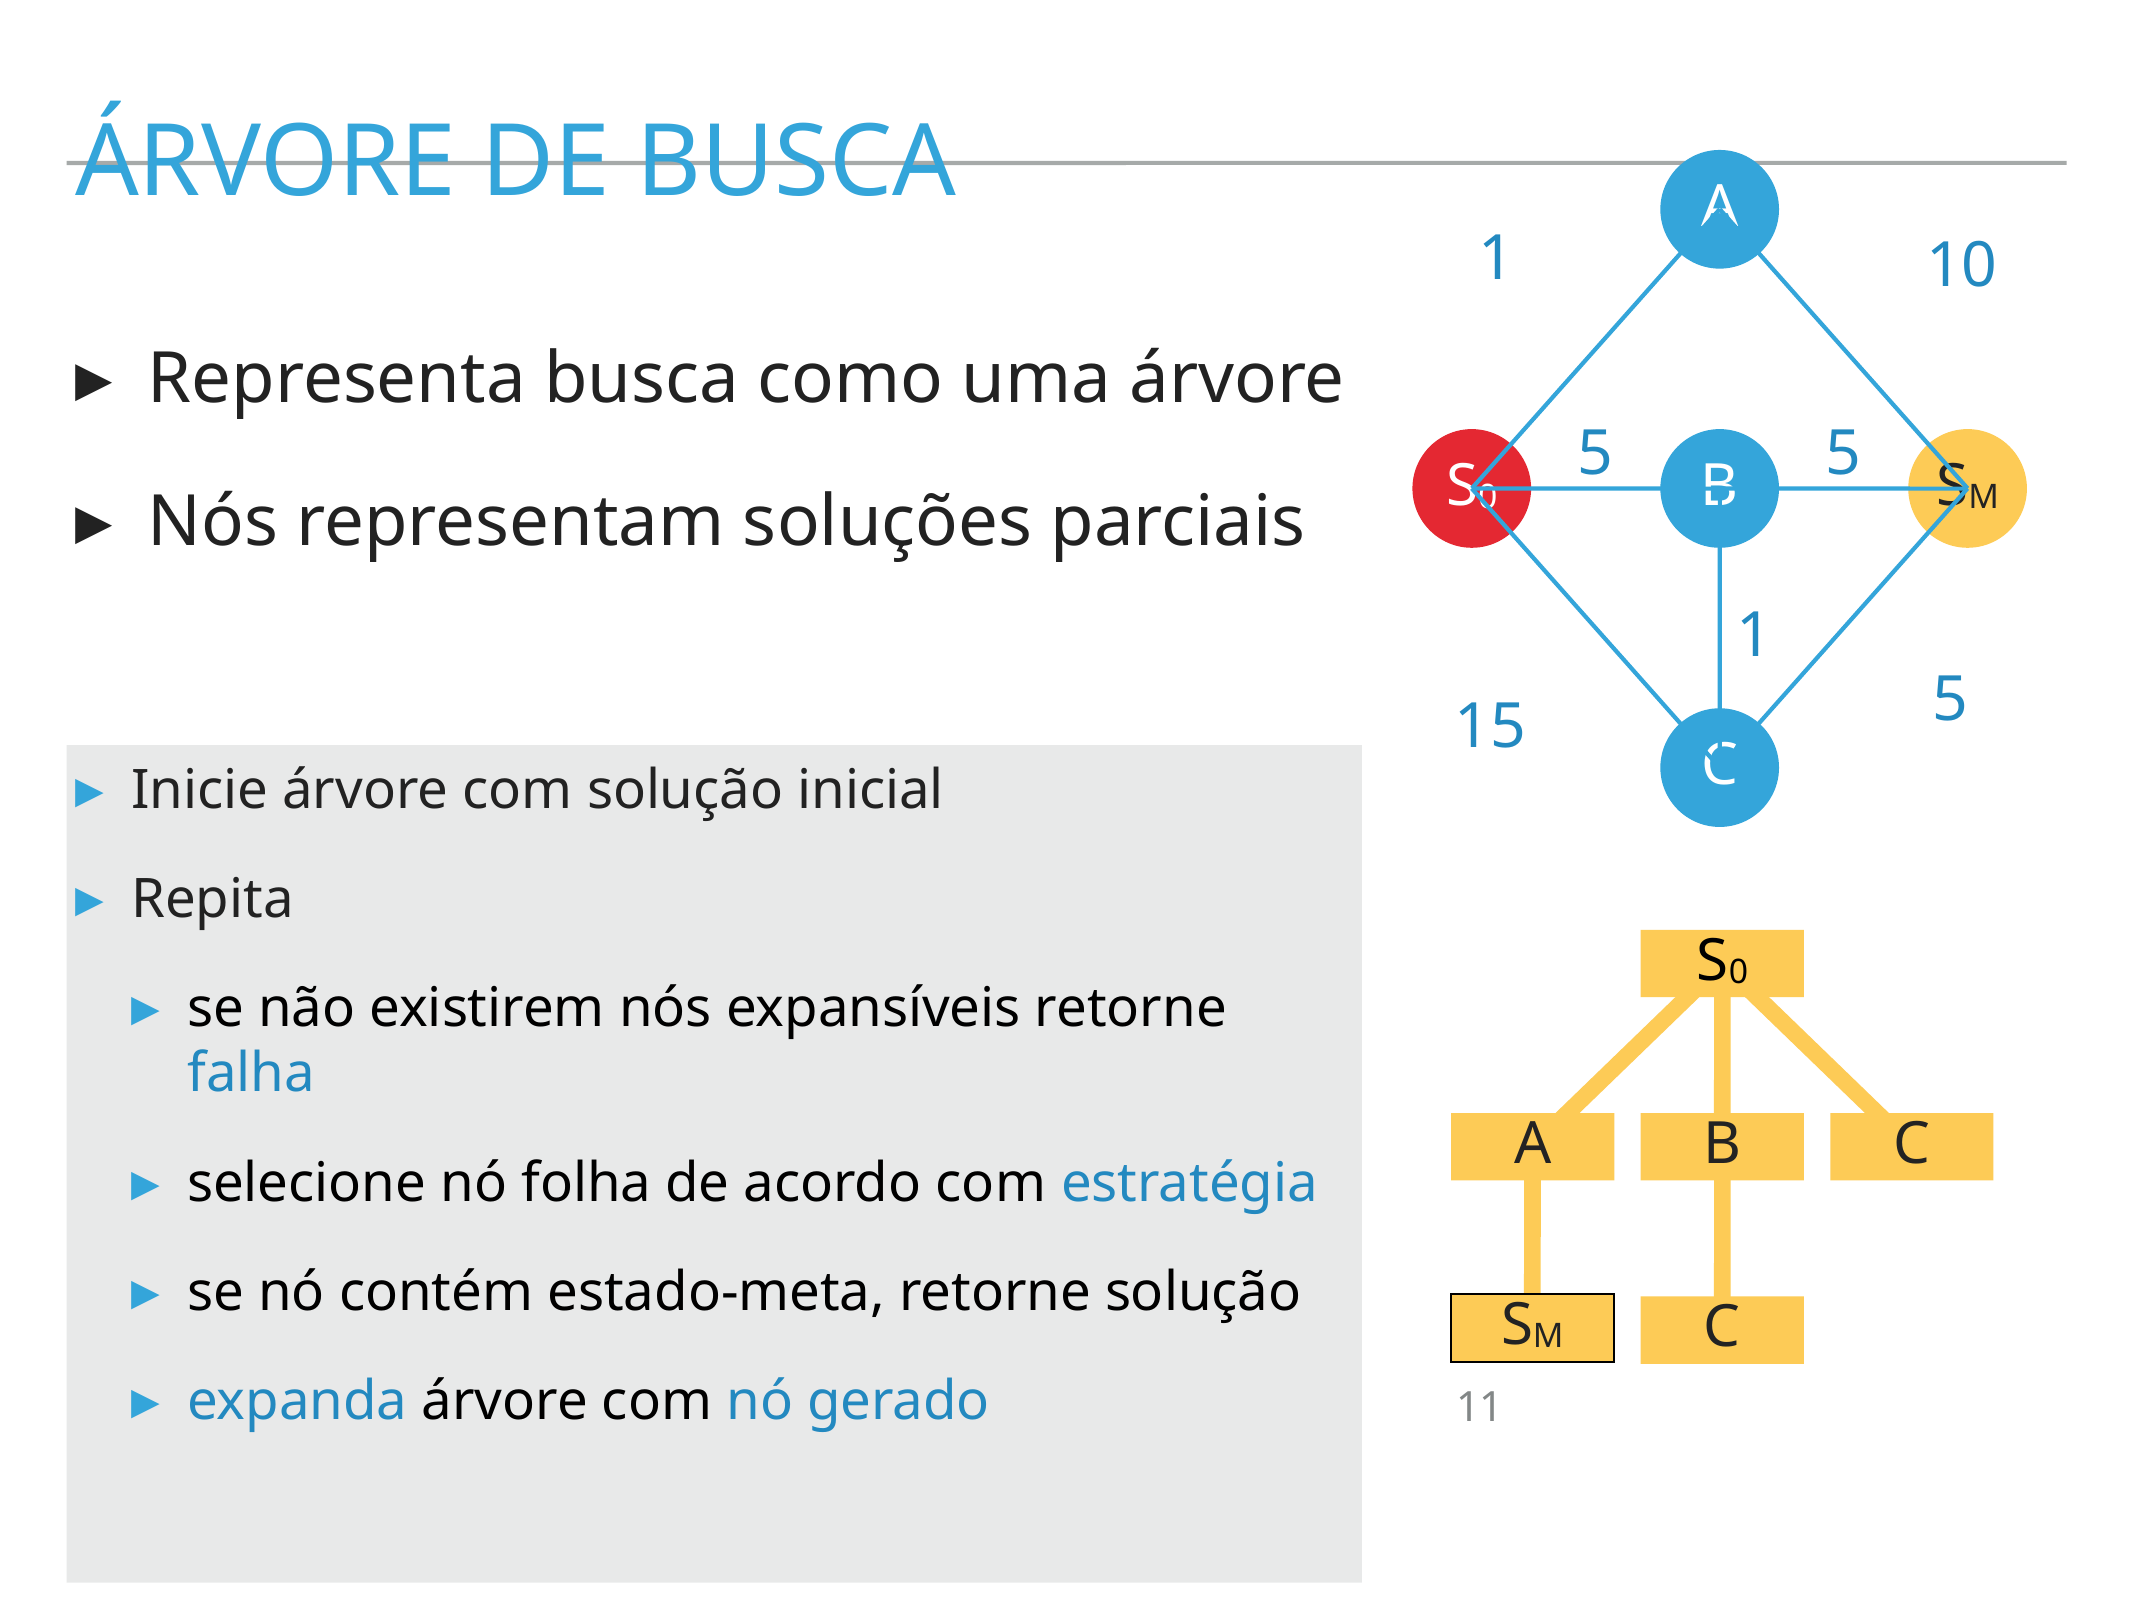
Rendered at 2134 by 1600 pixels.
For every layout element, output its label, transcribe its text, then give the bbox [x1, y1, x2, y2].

text_box A [1451, 1113, 1615, 1181]
text_box 11 [1447, 1371, 1513, 1439]
text_box s0 [1640, 929, 1804, 998]
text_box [1412, 149, 2028, 828]
text_box Representa busca como uma árvore Nós representam soluções parciais [66, 322, 1362, 735]
text_box sm [1450, 1294, 1614, 1362]
text_box B [1640, 1113, 1804, 1181]
text_box Inicie árvore com solução inicial Repita se não existirem nós expansíveis retorne falha selecione nó folha de acordo com estratégia se nó contém estado-meta, retorne solução expanda árvore com nó gerado [66, 745, 1362, 1583]
text_box C [1830, 1113, 1994, 1181]
text_box C [1640, 1296, 1804, 1364]
text_box árvore de busca [66, 110, 2067, 230]
